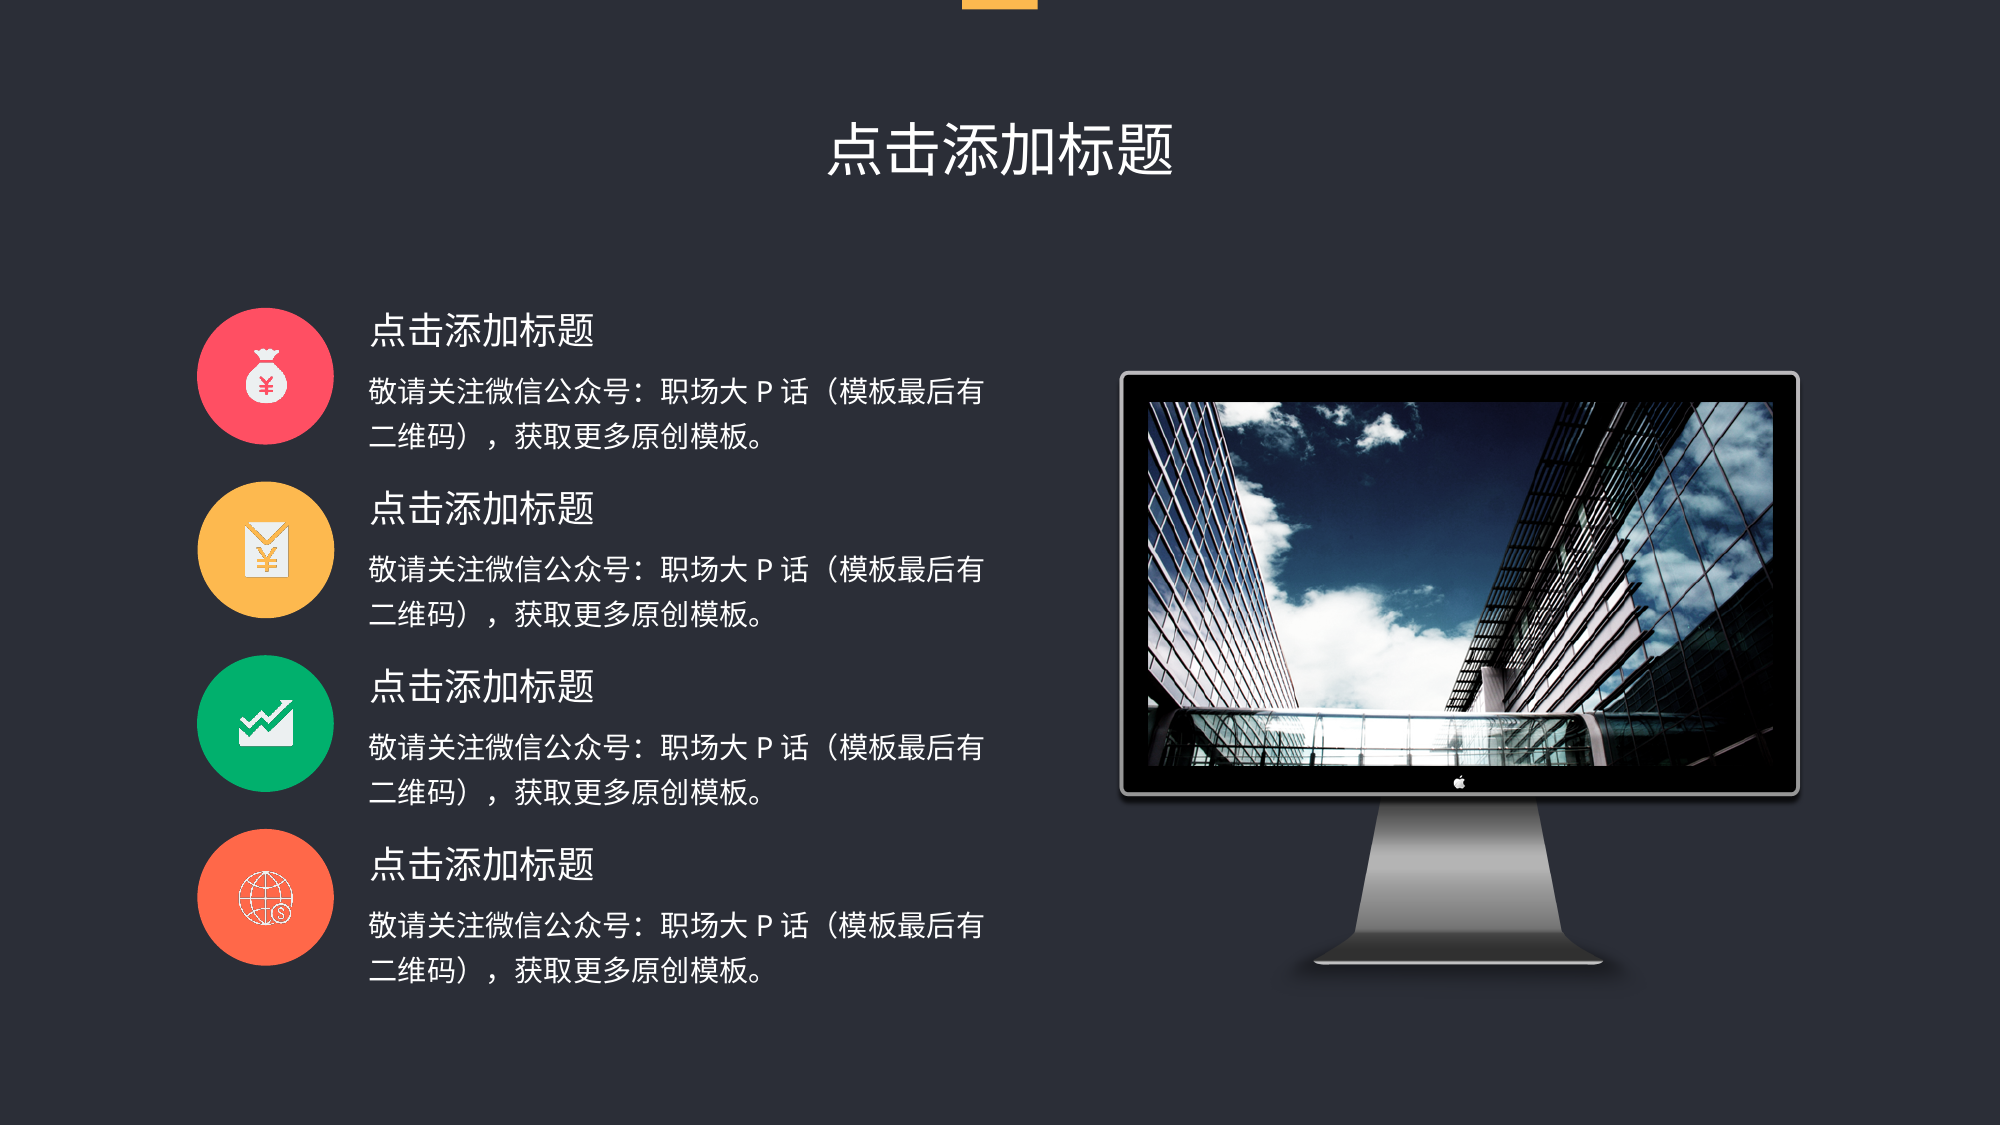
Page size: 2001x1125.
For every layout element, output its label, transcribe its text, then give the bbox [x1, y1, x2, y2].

text_box 点击添加标题 [355, 299, 610, 355]
text_box 敬请关注微信公众号：职场大P话（模板最后有二维码），获取更多原创模板。 [353, 889, 964, 995]
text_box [197, 828, 334, 966]
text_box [197, 307, 334, 445]
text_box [197, 655, 334, 792]
picture [964, 175, 1955, 1125]
text_box 点击添加标题 [355, 655, 610, 711]
text_box 敬请关注微信公众号：职场大P话（模板最后有二维码），获取更多原创模板。 [353, 711, 964, 817]
text_box 点击添加标题 [355, 833, 610, 889]
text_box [197, 481, 335, 619]
text_box 敬请关注微信公众号：职场大P话（模板最后有二维码），获取更多原创模板。 [353, 355, 964, 461]
text_box 点击添加标题 [355, 477, 610, 533]
text_box [962, 0, 1038, 10]
text_box 敬请关注微信公众号：职场大P话（模板最后有二维码），获取更多原创模板。 [353, 533, 964, 639]
text_box 点击添加标题 [810, 105, 1190, 191]
